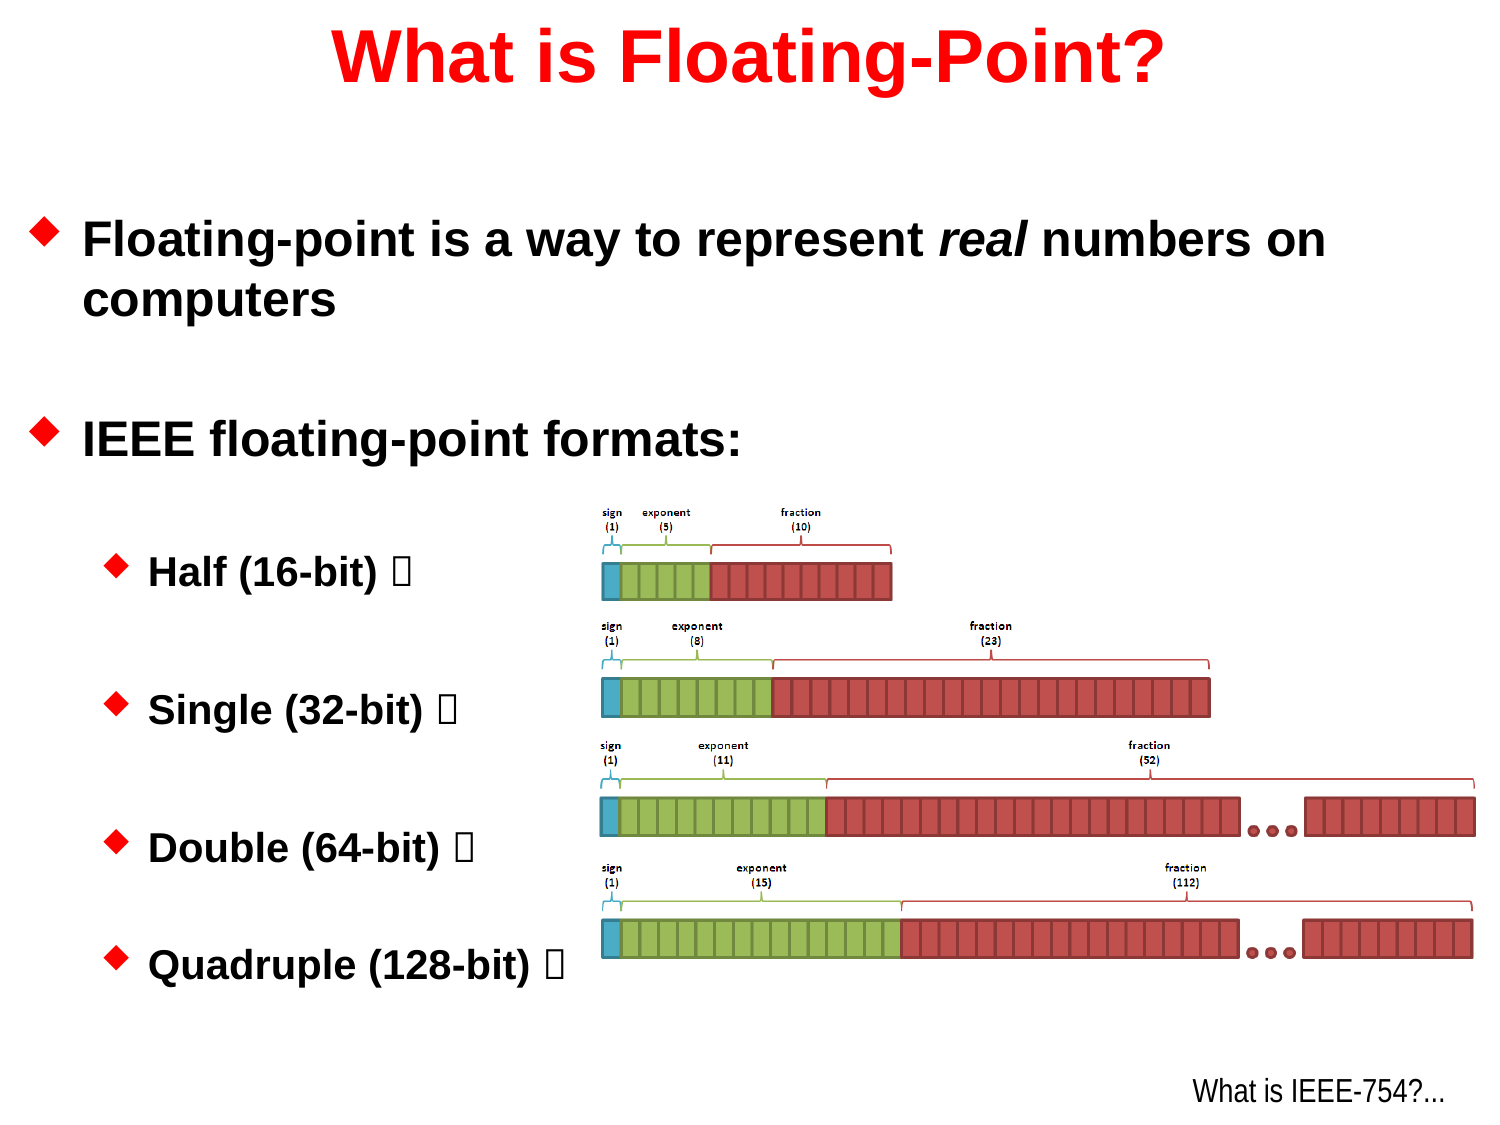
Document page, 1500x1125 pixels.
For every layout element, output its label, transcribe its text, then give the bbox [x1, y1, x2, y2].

text_box What is IEEE-754?... [1192, 1076, 1446, 1109]
picture [589, 737, 1488, 844]
picture [584, 499, 909, 607]
picture [590, 608, 1219, 726]
list Floating-point is a way to represent real numbers on computers IEEE floating-point formats: Half (16-bit)  Single (32-bit)  Double (64-bit)  Quadruple (128-bit)  [10, 199, 1400, 969]
picture [595, 861, 1479, 962]
title What is Floating-Point? [0, 0, 1500, 122]
